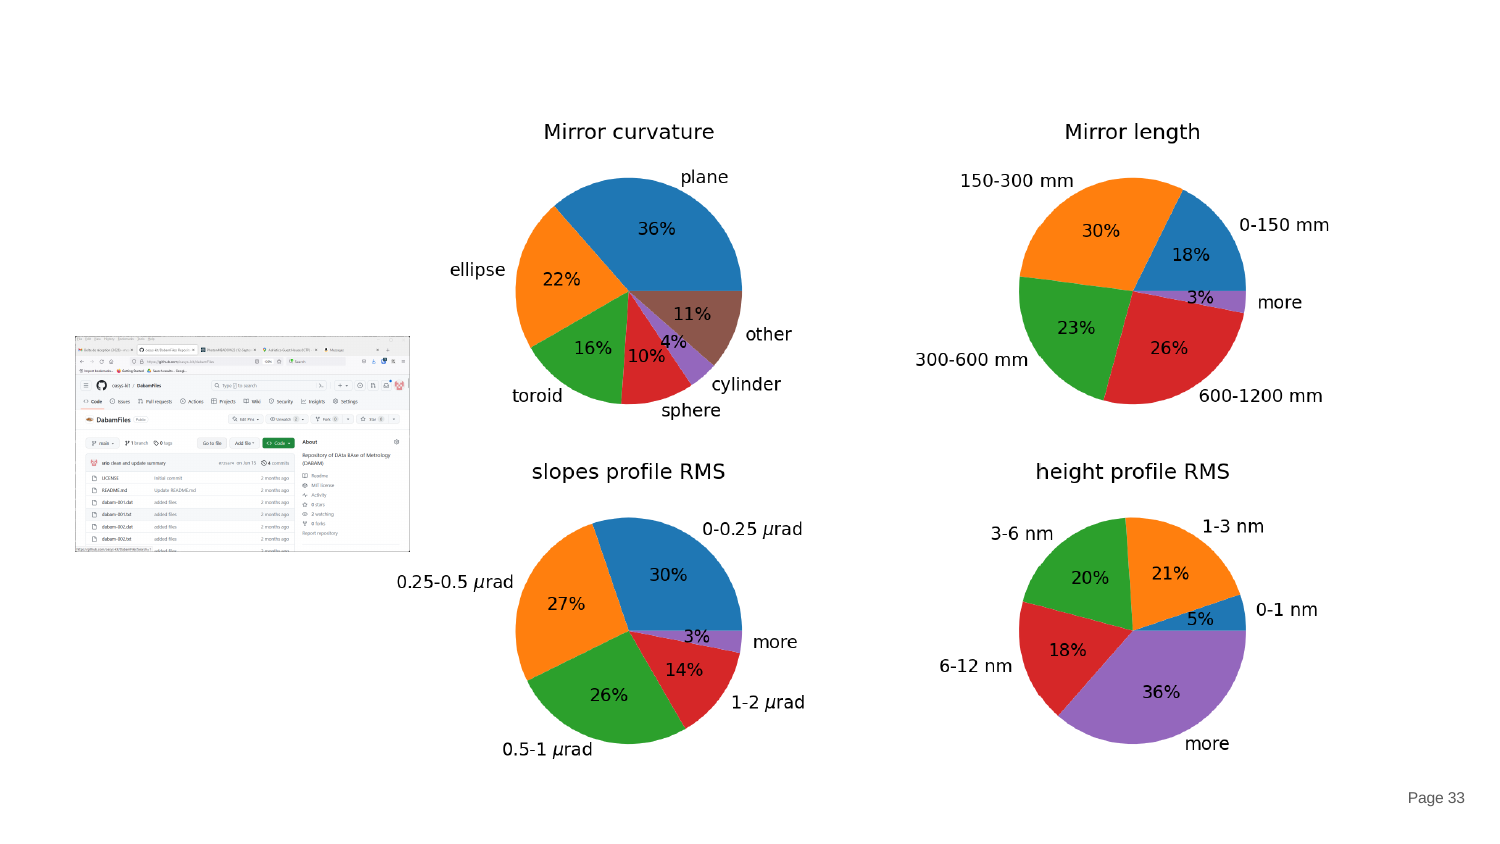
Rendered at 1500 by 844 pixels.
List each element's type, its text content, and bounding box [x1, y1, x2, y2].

slide_number Page 33 [1389, 764, 1480, 830]
picture [74, 88, 1367, 796]
